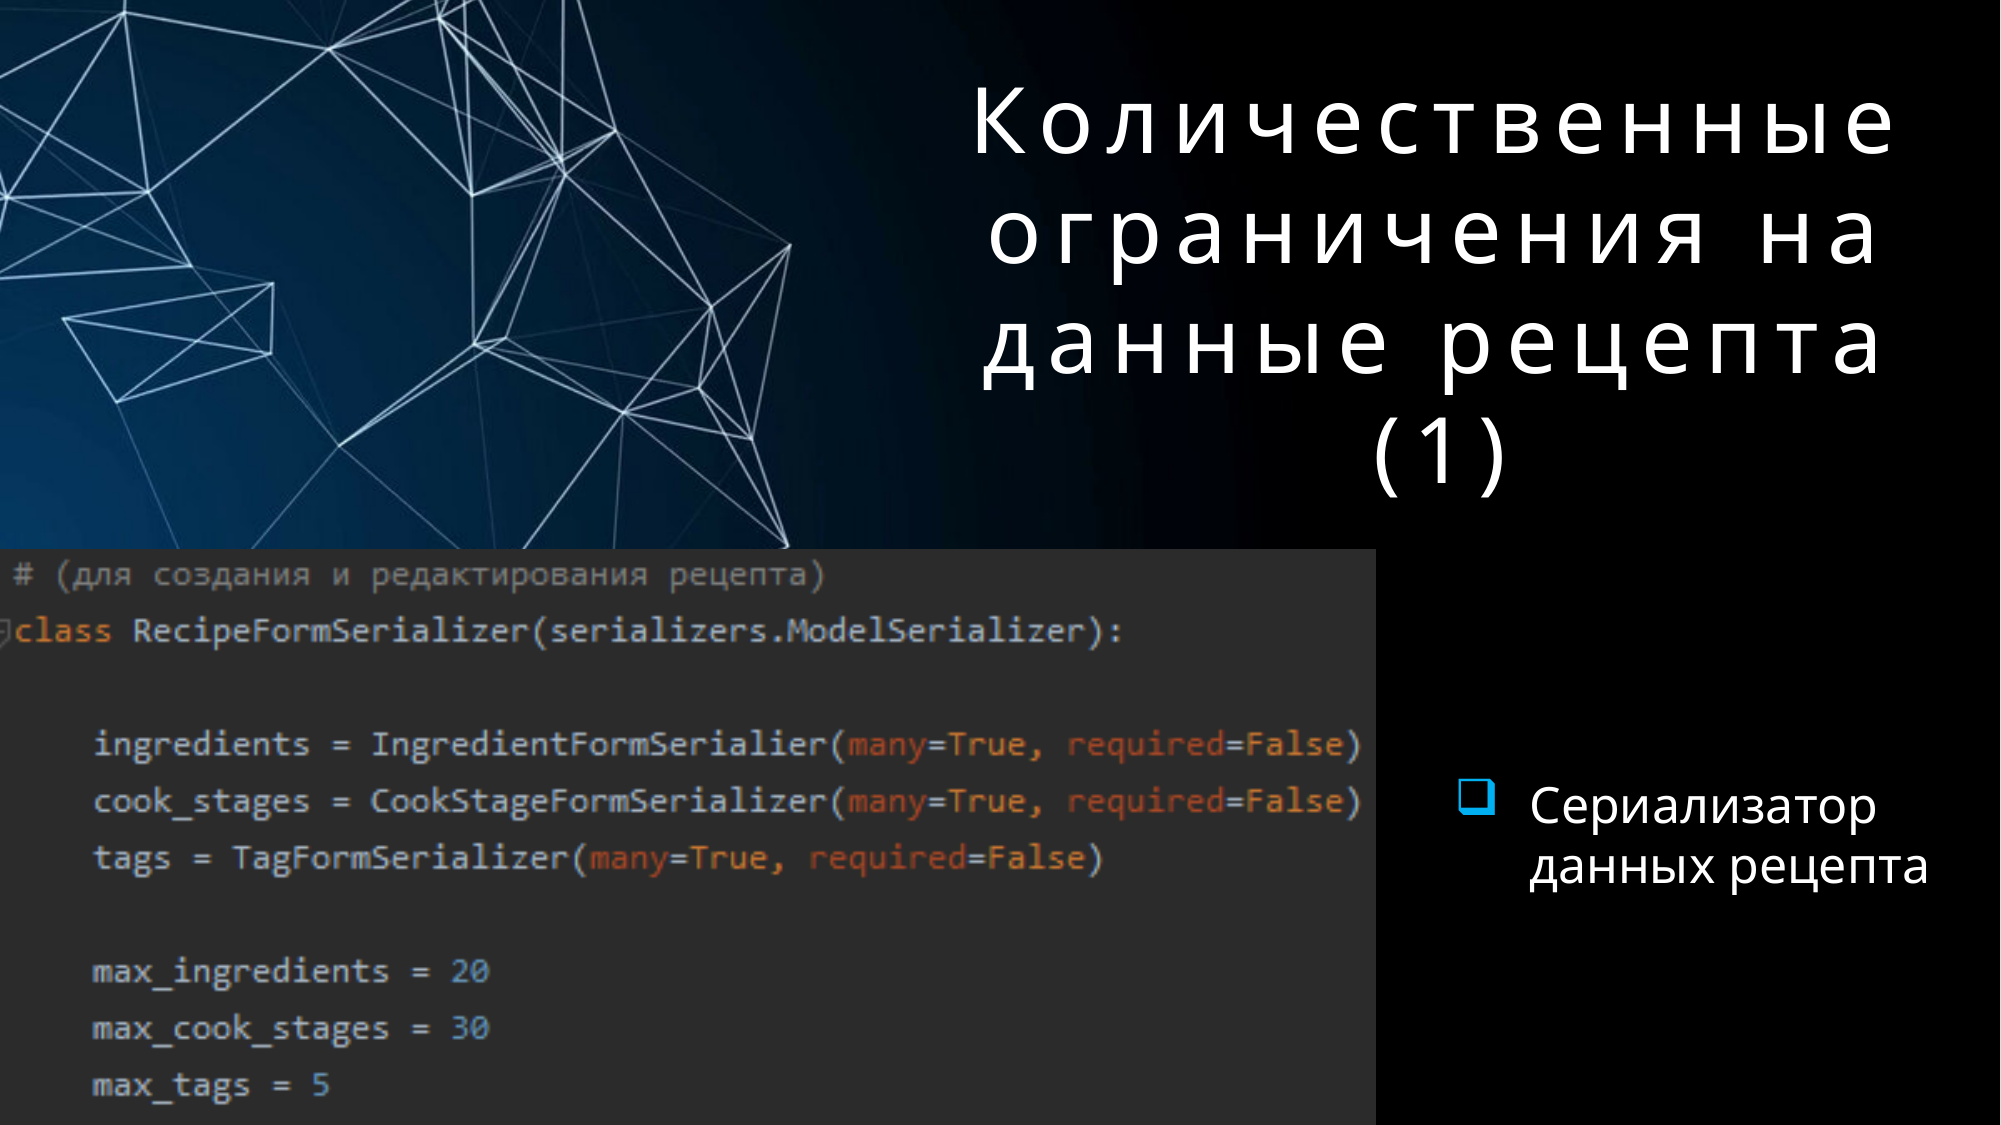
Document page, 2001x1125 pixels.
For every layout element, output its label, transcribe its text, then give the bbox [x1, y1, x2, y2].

text_box Количественные ограничения на данные рецепта (1) [911, 54, 1968, 504]
picture [0, 0, 2001, 1125]
text_box Сериализатор данных рецепта [1439, 766, 1968, 909]
